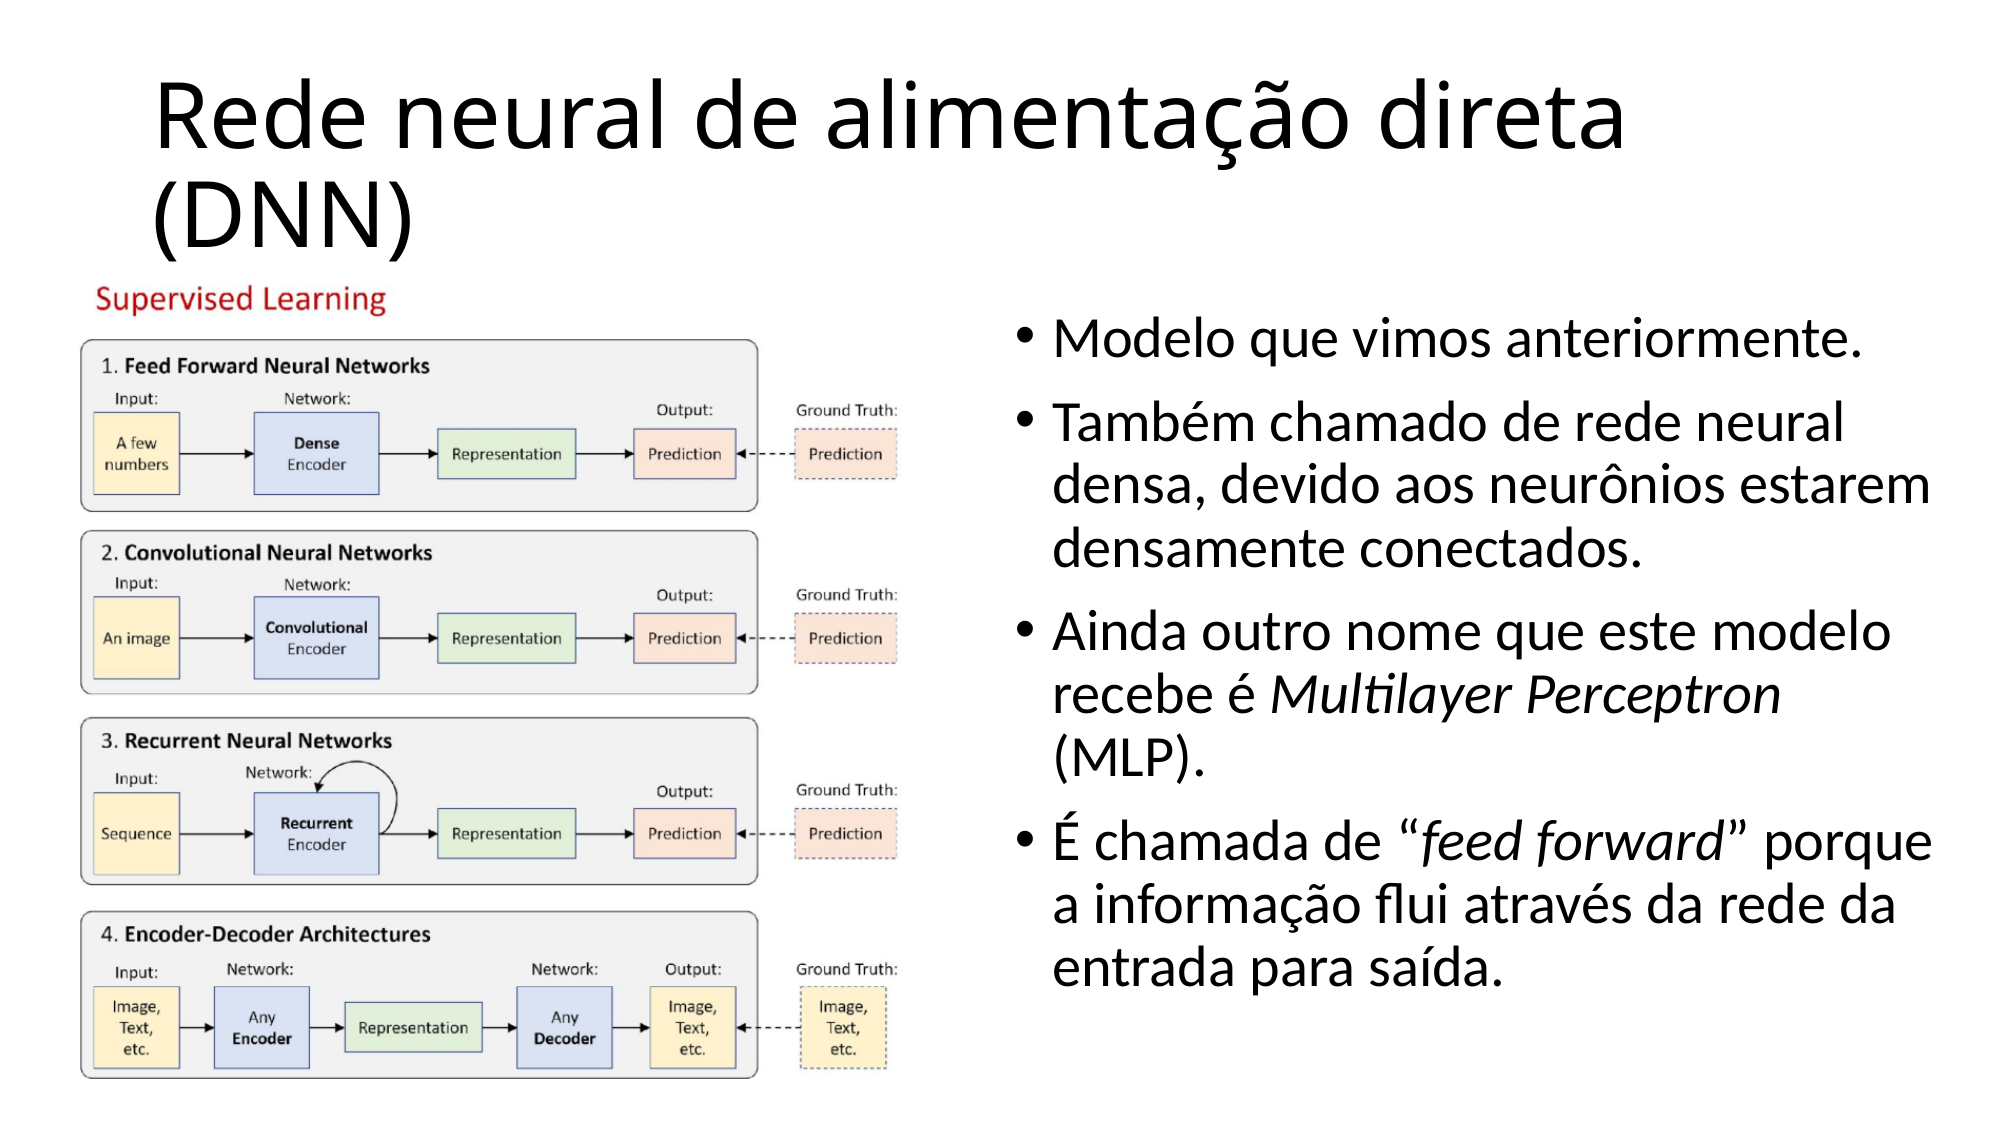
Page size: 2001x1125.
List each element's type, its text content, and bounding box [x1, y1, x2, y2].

list Modelo que vimos anteriormente. Também chamado de rede neural densa, devido aos neurônios estarem densamente conectados. Ainda outro nome que este modelo recebe é Multilayer Perceptron (MLP). É chamada de “feed forward” porque a informação flui através da rede da entrada para saída. [999, 299, 1953, 1125]
title Rede neural de alimentação direta (DNN) [137, 59, 1863, 278]
picture [74, 277, 902, 1082]
